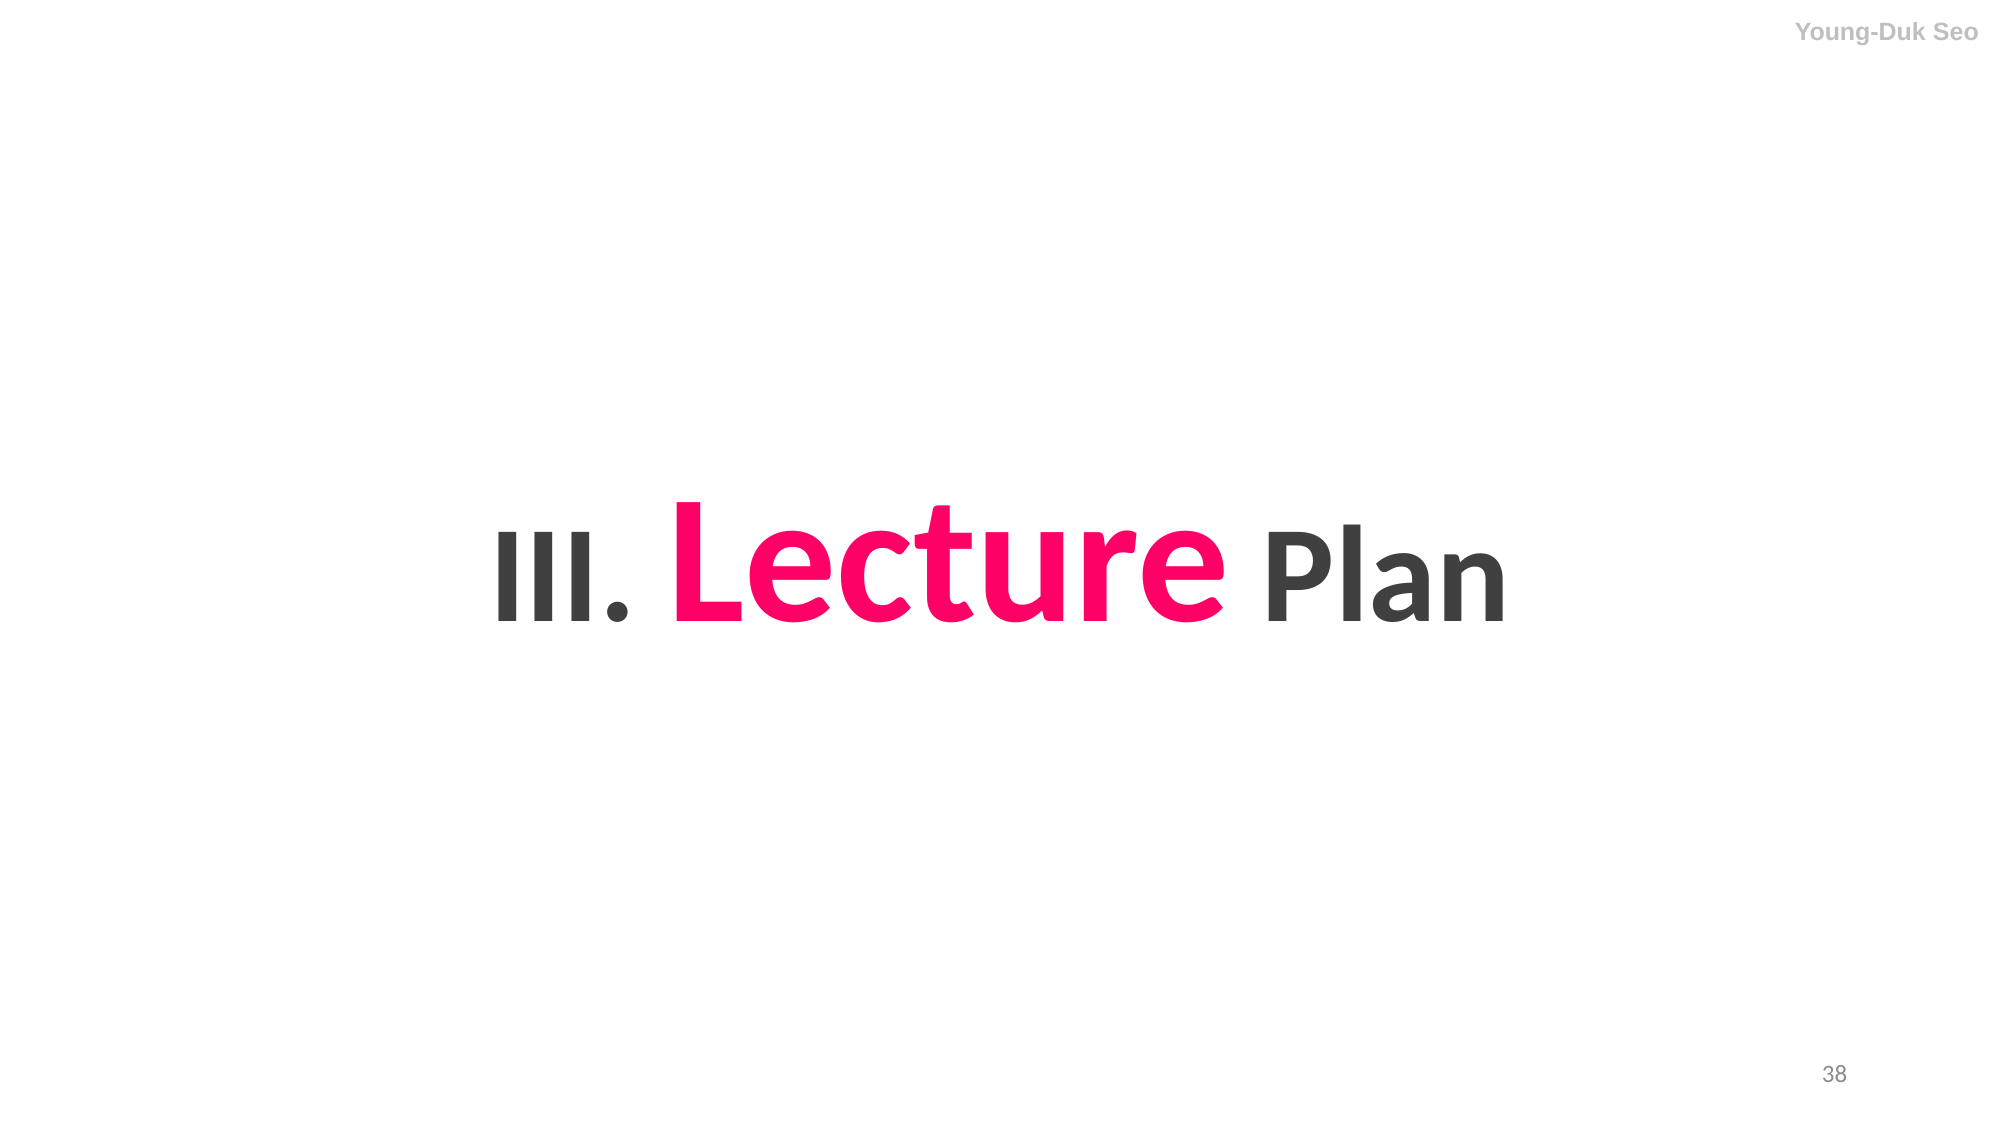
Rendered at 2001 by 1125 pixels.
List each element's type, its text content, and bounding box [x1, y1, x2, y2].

text_box Young-Duk Seo [1732, 8, 1994, 53]
slide_number 38 [1412, 1042, 1863, 1103]
list III. Lecture Plan [137, 205, 1863, 920]
